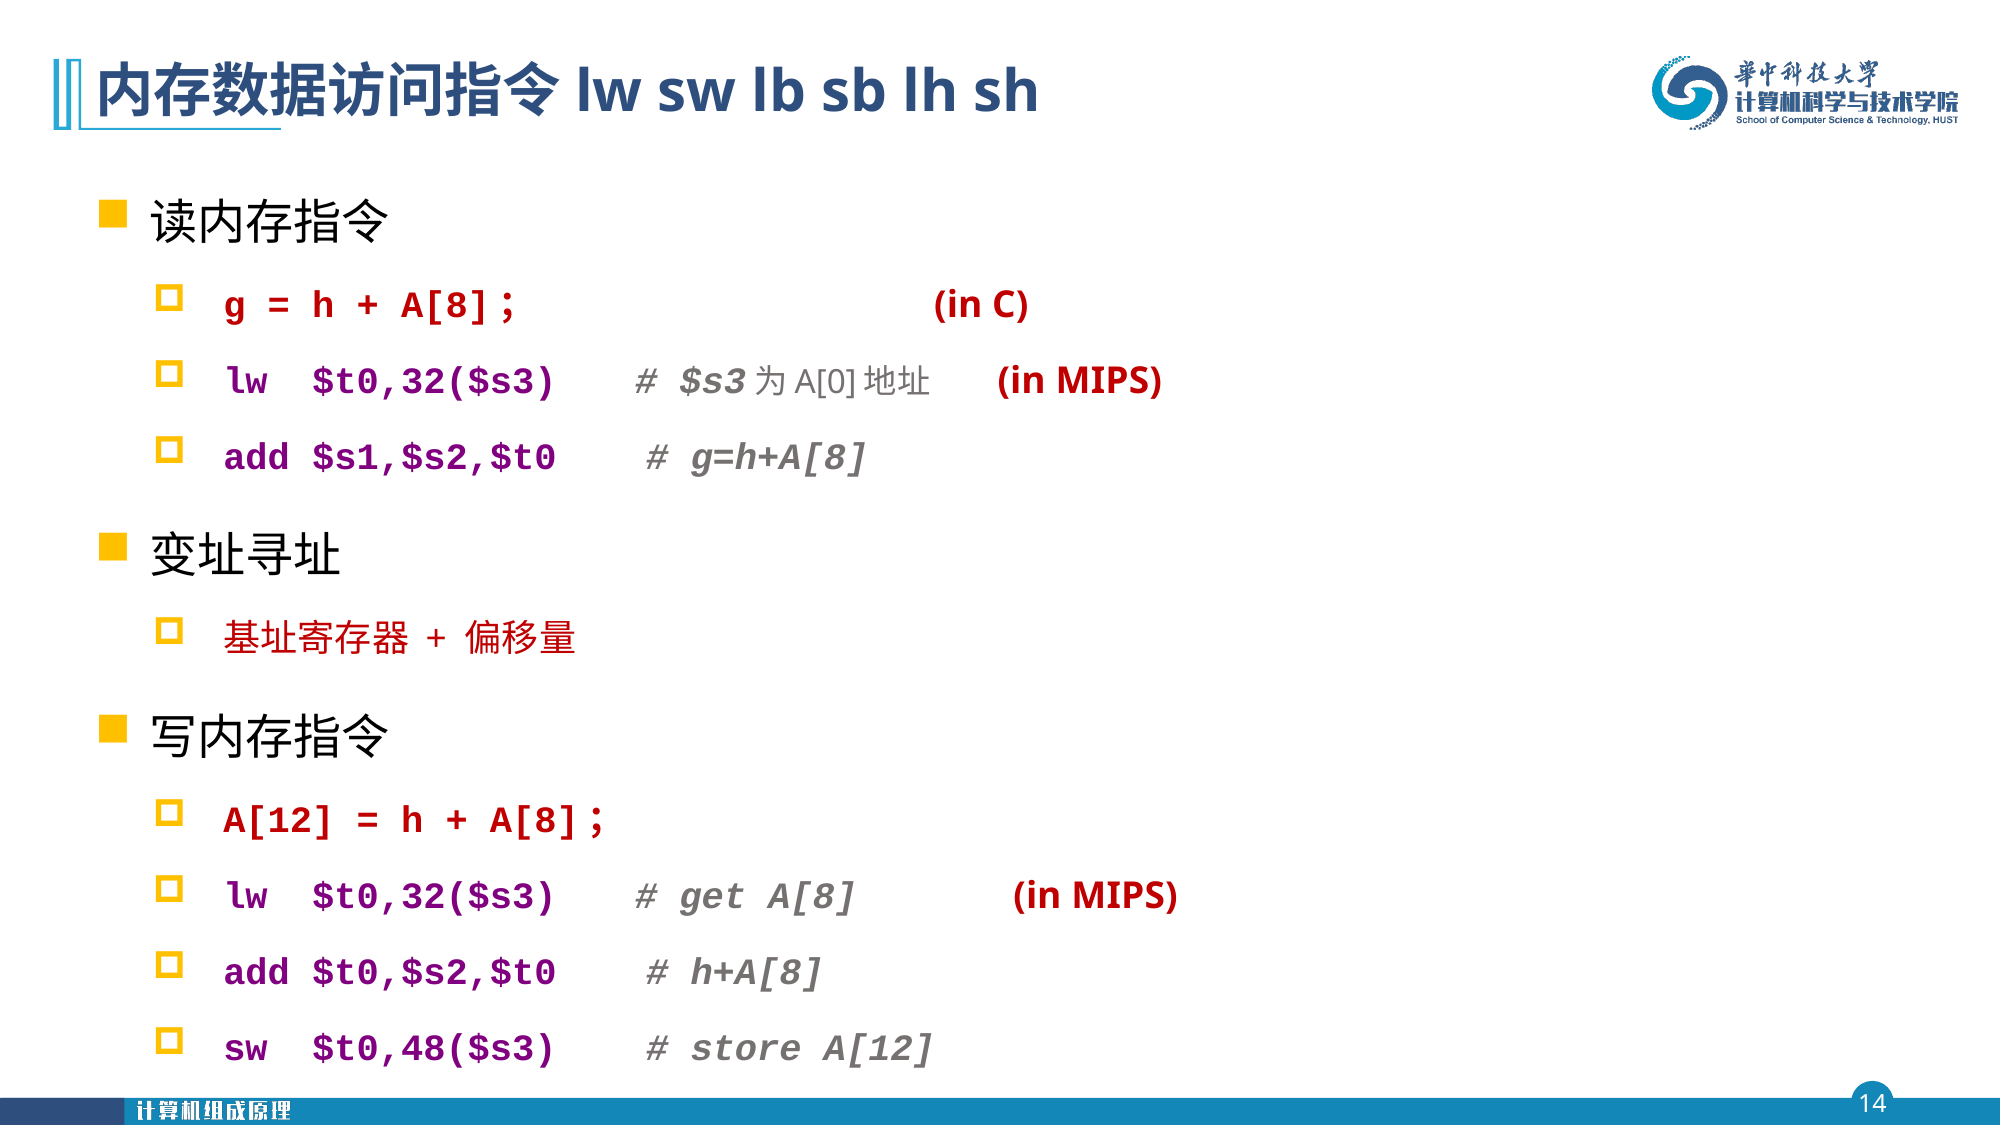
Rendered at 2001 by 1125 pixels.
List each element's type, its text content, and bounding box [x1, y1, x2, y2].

list 读内存指令 g = h + A[8]； (in C) lw $t0,32($s3) # $s3为A[0]地址 (in MIPS) add $s1,$s2,$t0 # g=h+A[8] 变址寻址 基址寄存器 + 偏移量 写内存指令 A[12] = h + A[8]； lw $t0,32($s3) # get A[8] (in MIPS) add $t0,$s2,$t0 # h+A[8] sw $t0,48($s3) # store A[12] [80, 154, 1805, 1080]
title 内存数据访问指令lw sw lb sb lh sh [80, 42, 1805, 144]
picture [1805, 56, 1958, 130]
